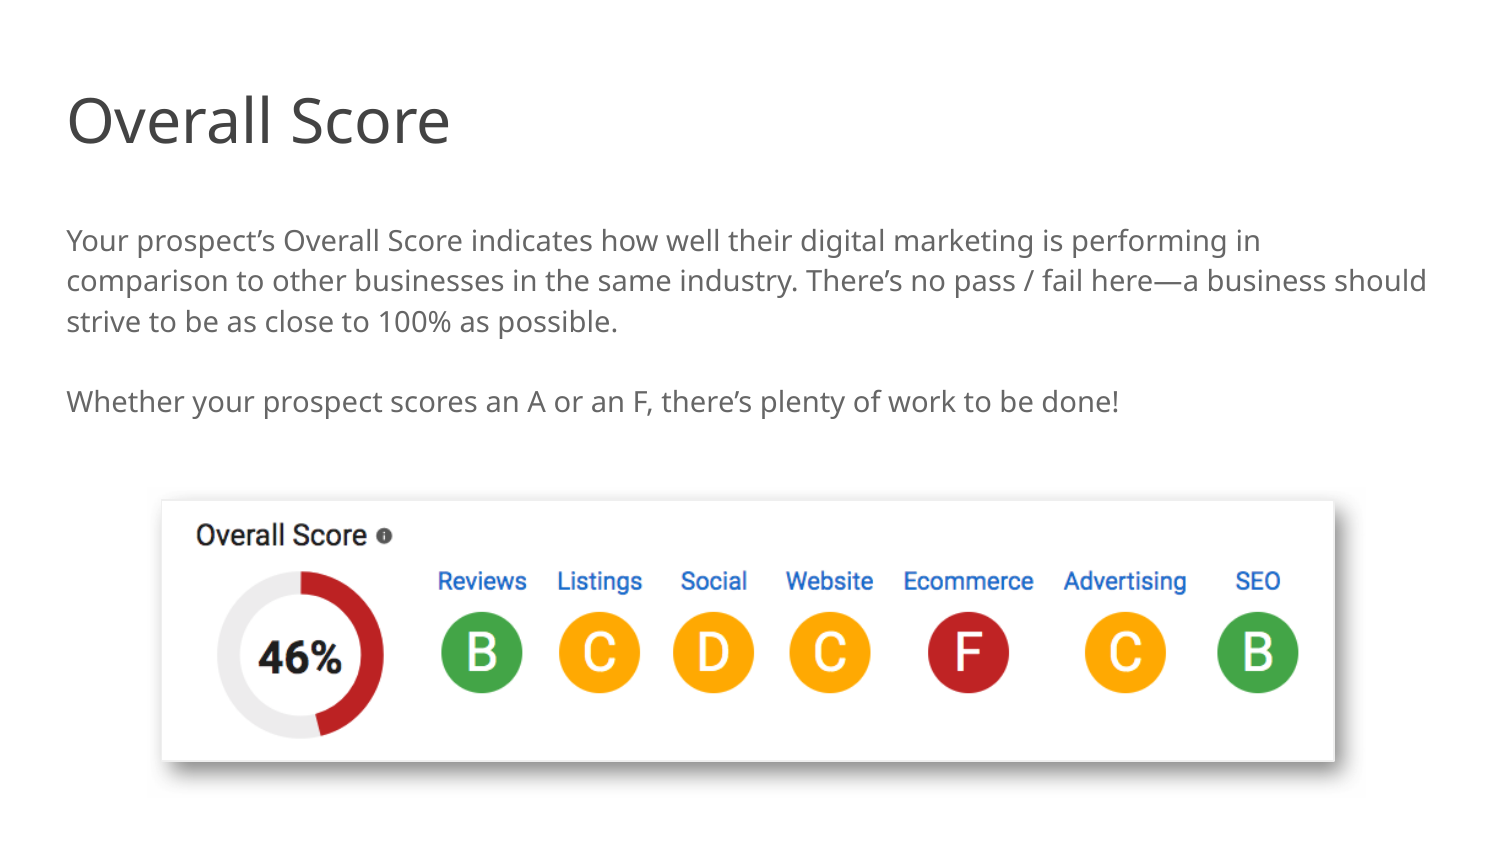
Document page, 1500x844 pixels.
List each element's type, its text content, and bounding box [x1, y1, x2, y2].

picture [162, 500, 1334, 761]
text_box Your prospect’s Overall Score indicates how well their digital marketing is performing in comparison to other businesses in the same industry. There’s no pass / fail here—a business should strive to be as close to 100% as possible. Whether your prospect scores an A or an F, there’s plenty of work to be done! [51, 202, 1445, 506]
text_box Overall Score [51, 66, 1243, 190]
